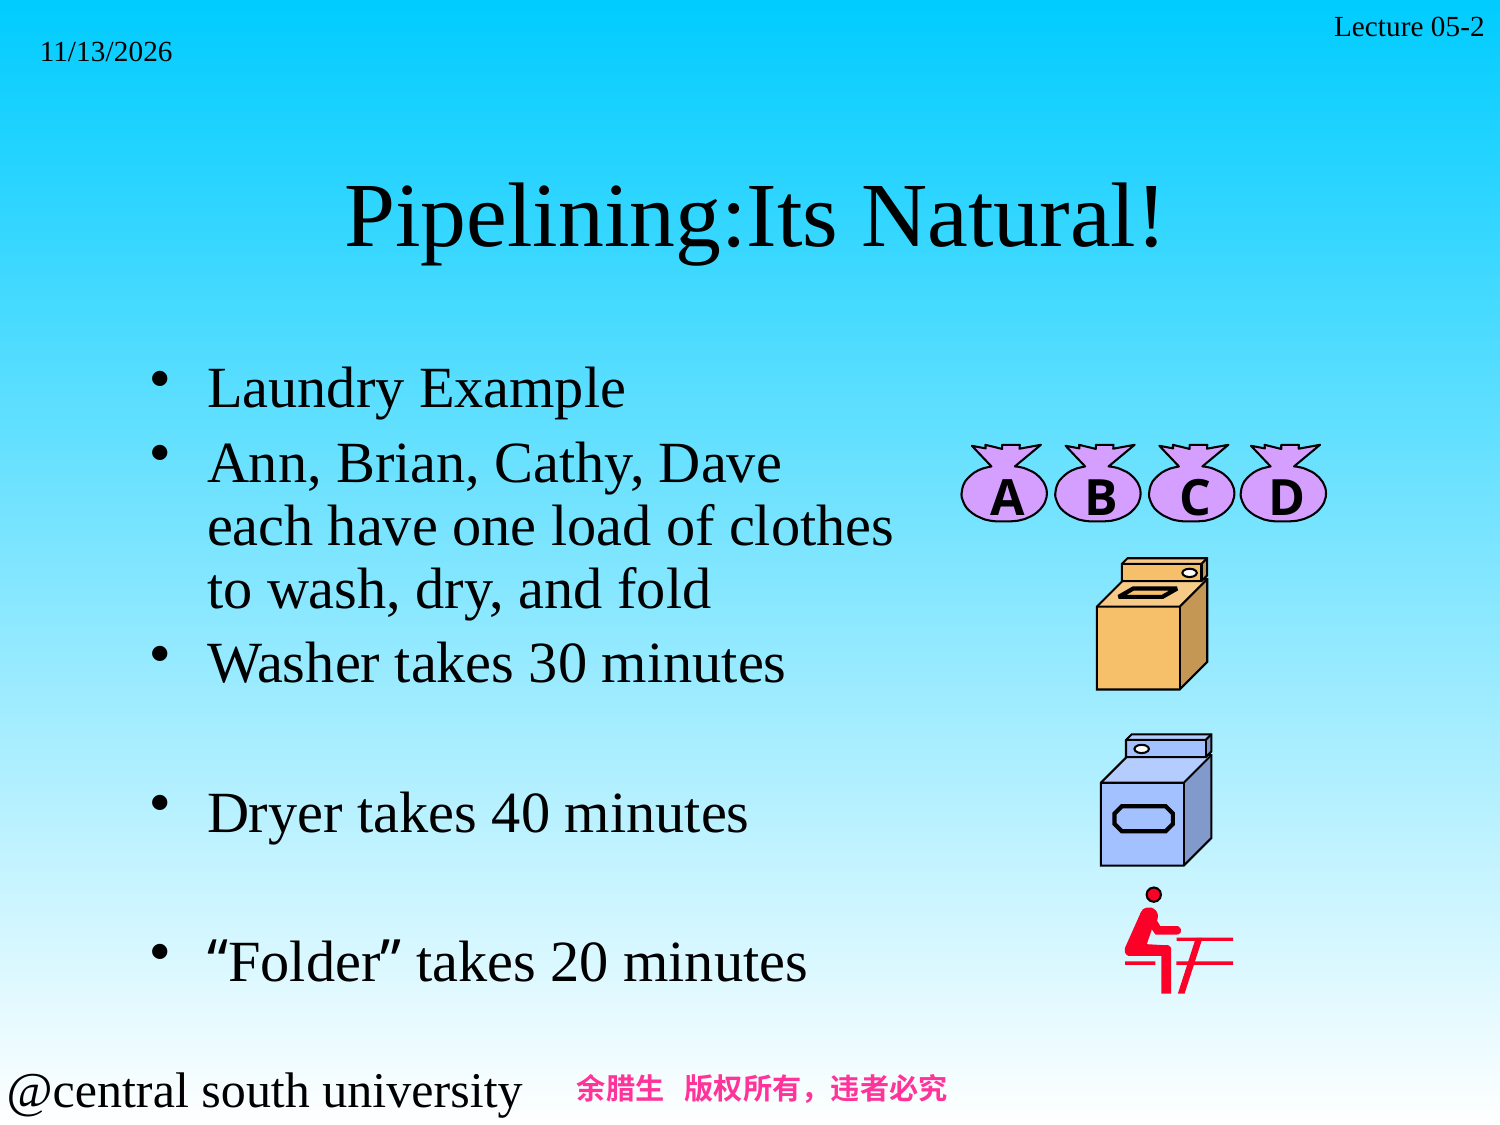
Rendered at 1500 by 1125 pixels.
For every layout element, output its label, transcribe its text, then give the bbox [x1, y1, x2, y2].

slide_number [24, 24, 432, 101]
list Laundry Example Ann, Brian, Cathy, Dave each have one load of clothes to wash, dry, and fold Washer takes 30 minutes Dryer takes 40 minutes “Folder” takes 20 minutes [136, 350, 941, 884]
slide_number Lecture 05-2 [1187, 0, 1500, 76]
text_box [961, 444, 1327, 533]
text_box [1100, 734, 1212, 866]
title Pipelining:Its Natural! [168, 115, 1344, 304]
footer 余腊生 版权所有，违者必究 [524, 1062, 1001, 1125]
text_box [1124, 887, 1234, 995]
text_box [1096, 558, 1208, 690]
